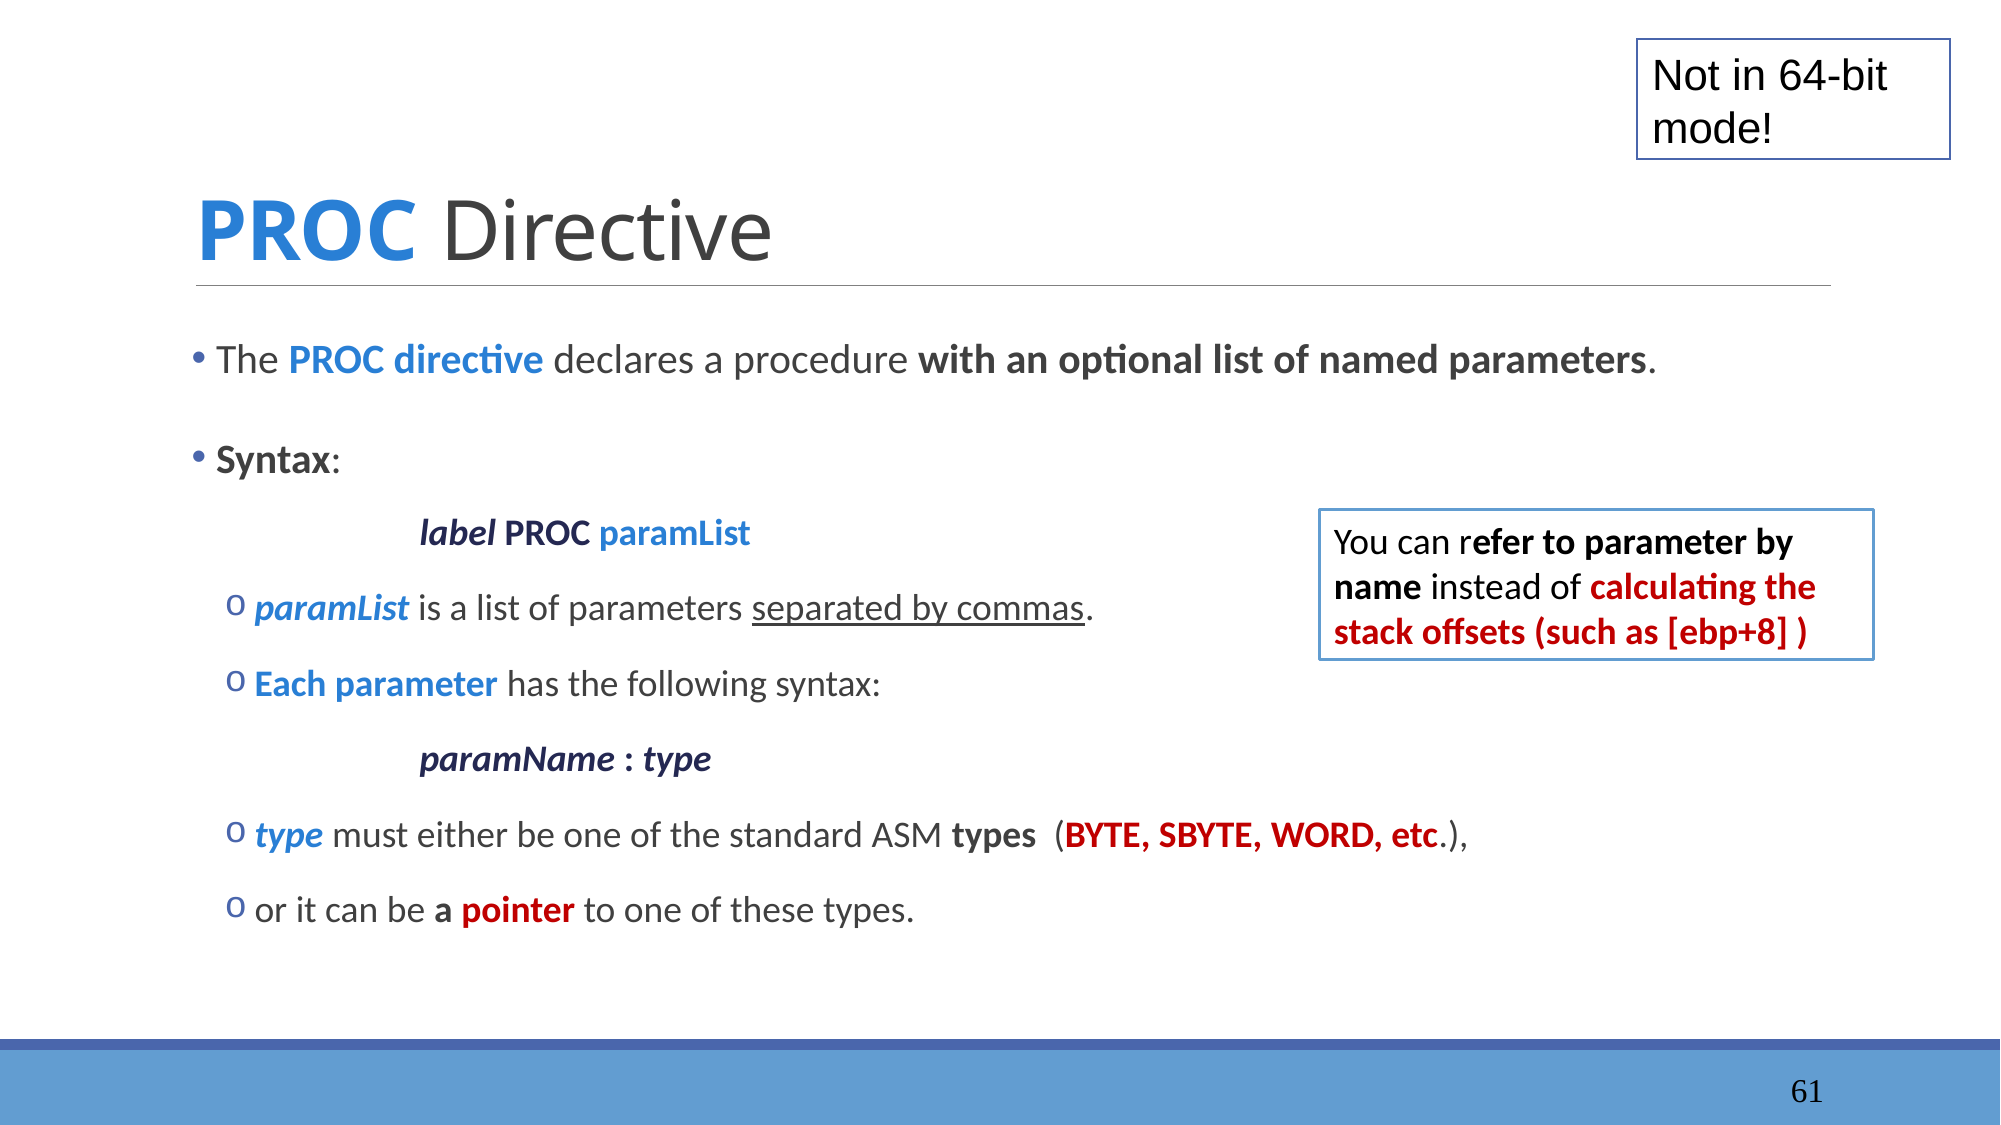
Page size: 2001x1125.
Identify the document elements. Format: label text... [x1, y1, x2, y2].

text_box Not in 64-bit mode! [1637, 39, 1950, 160]
slide_number 62 [1624, 1059, 1840, 1120]
list The PROC directive declares a procedure with an optional list of named parameters. Syntax: label PROC paramList paramList is a list of parameters separated by commas. Each parameter has the following syntax: paramName : type type must either be one of the standard ASM types (BYTE, SBYTE, WORD, etc.), or it can be a pointer to one of these types. [191, 304, 1819, 1018]
title PROC Directive [180, 47, 1830, 285]
text_box You can refer to parameter by name instead of calculating the stack offsets (such as [ebp+8] ) [1318, 508, 1875, 661]
